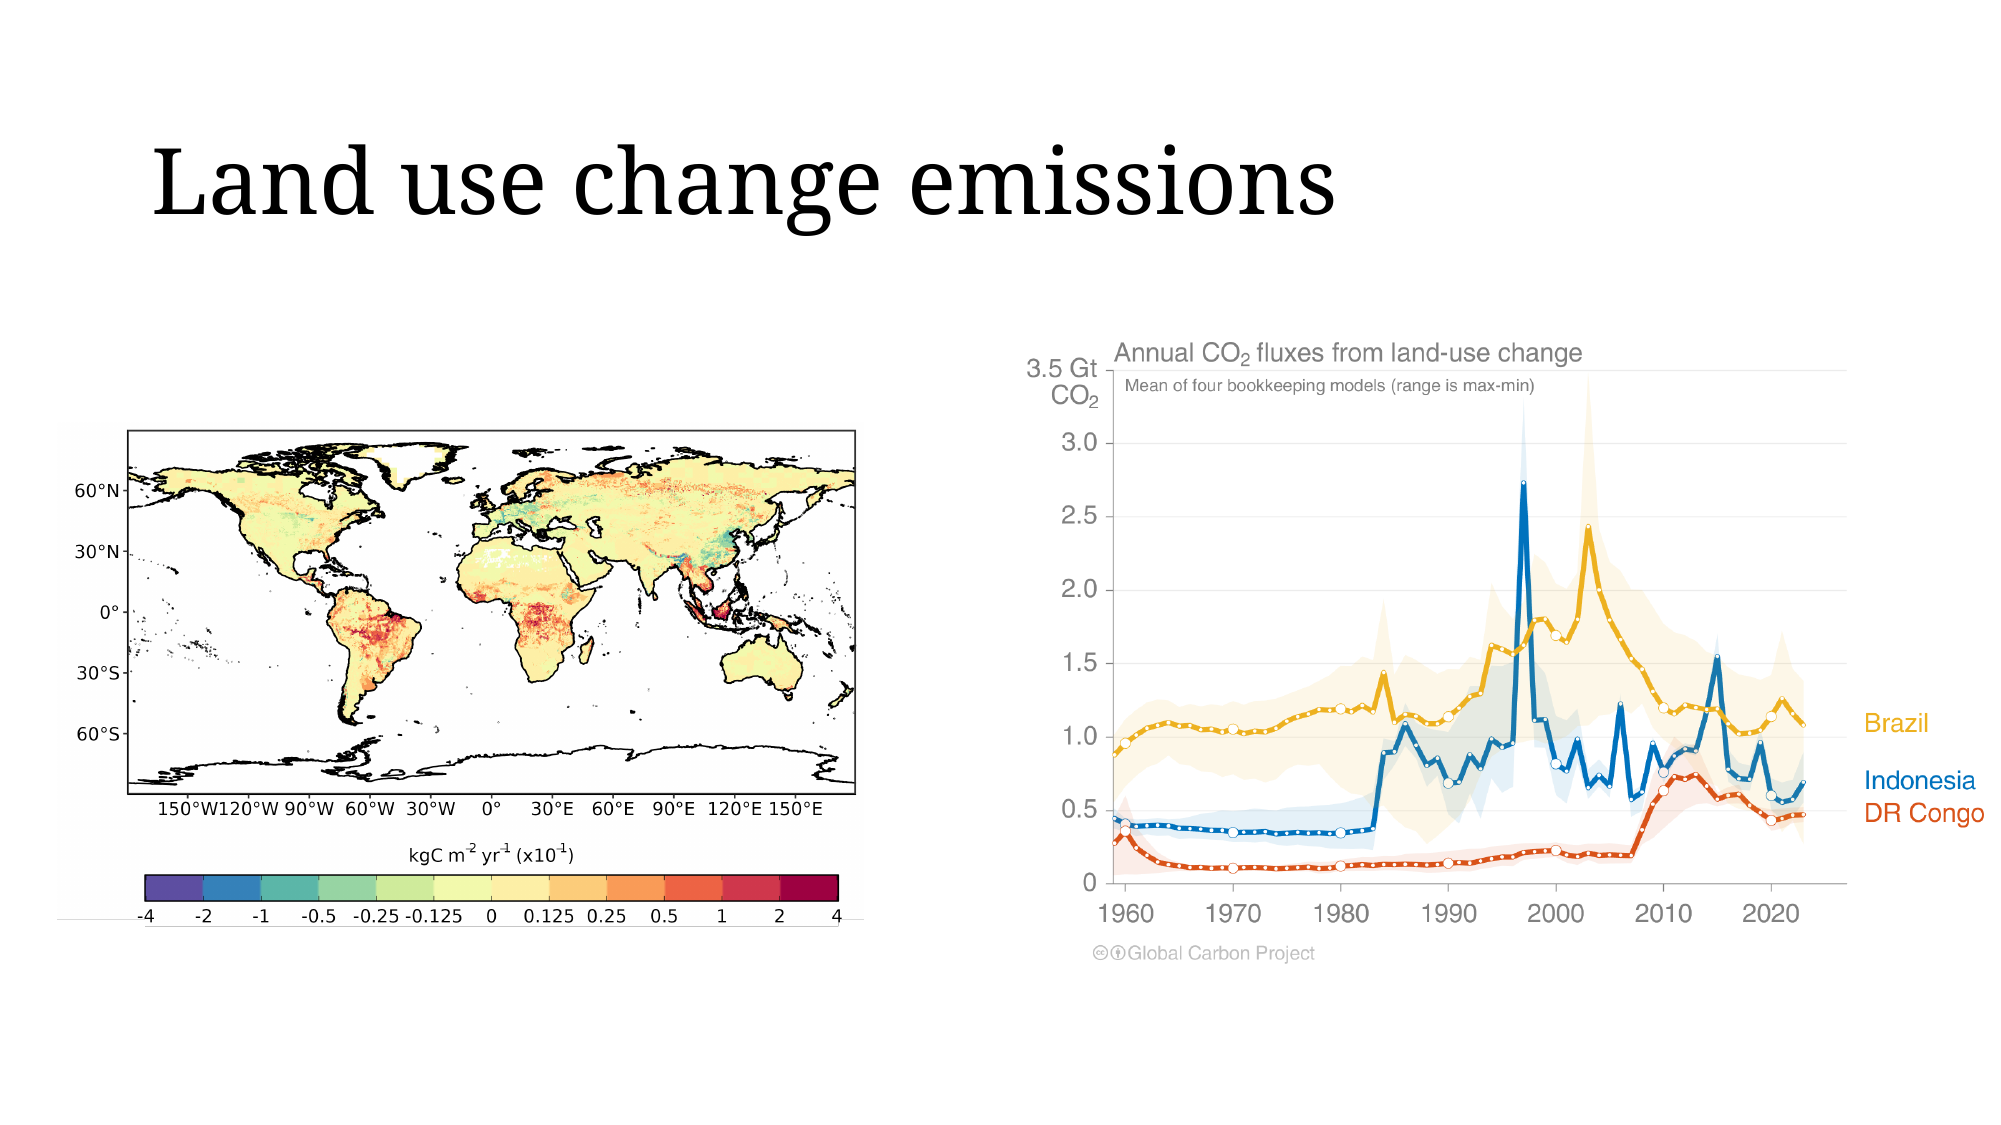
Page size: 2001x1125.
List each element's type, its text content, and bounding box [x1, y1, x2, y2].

picture [1017, 318, 1991, 968]
picture [57, 422, 864, 929]
title Land use change emissions [136, 75, 1824, 294]
